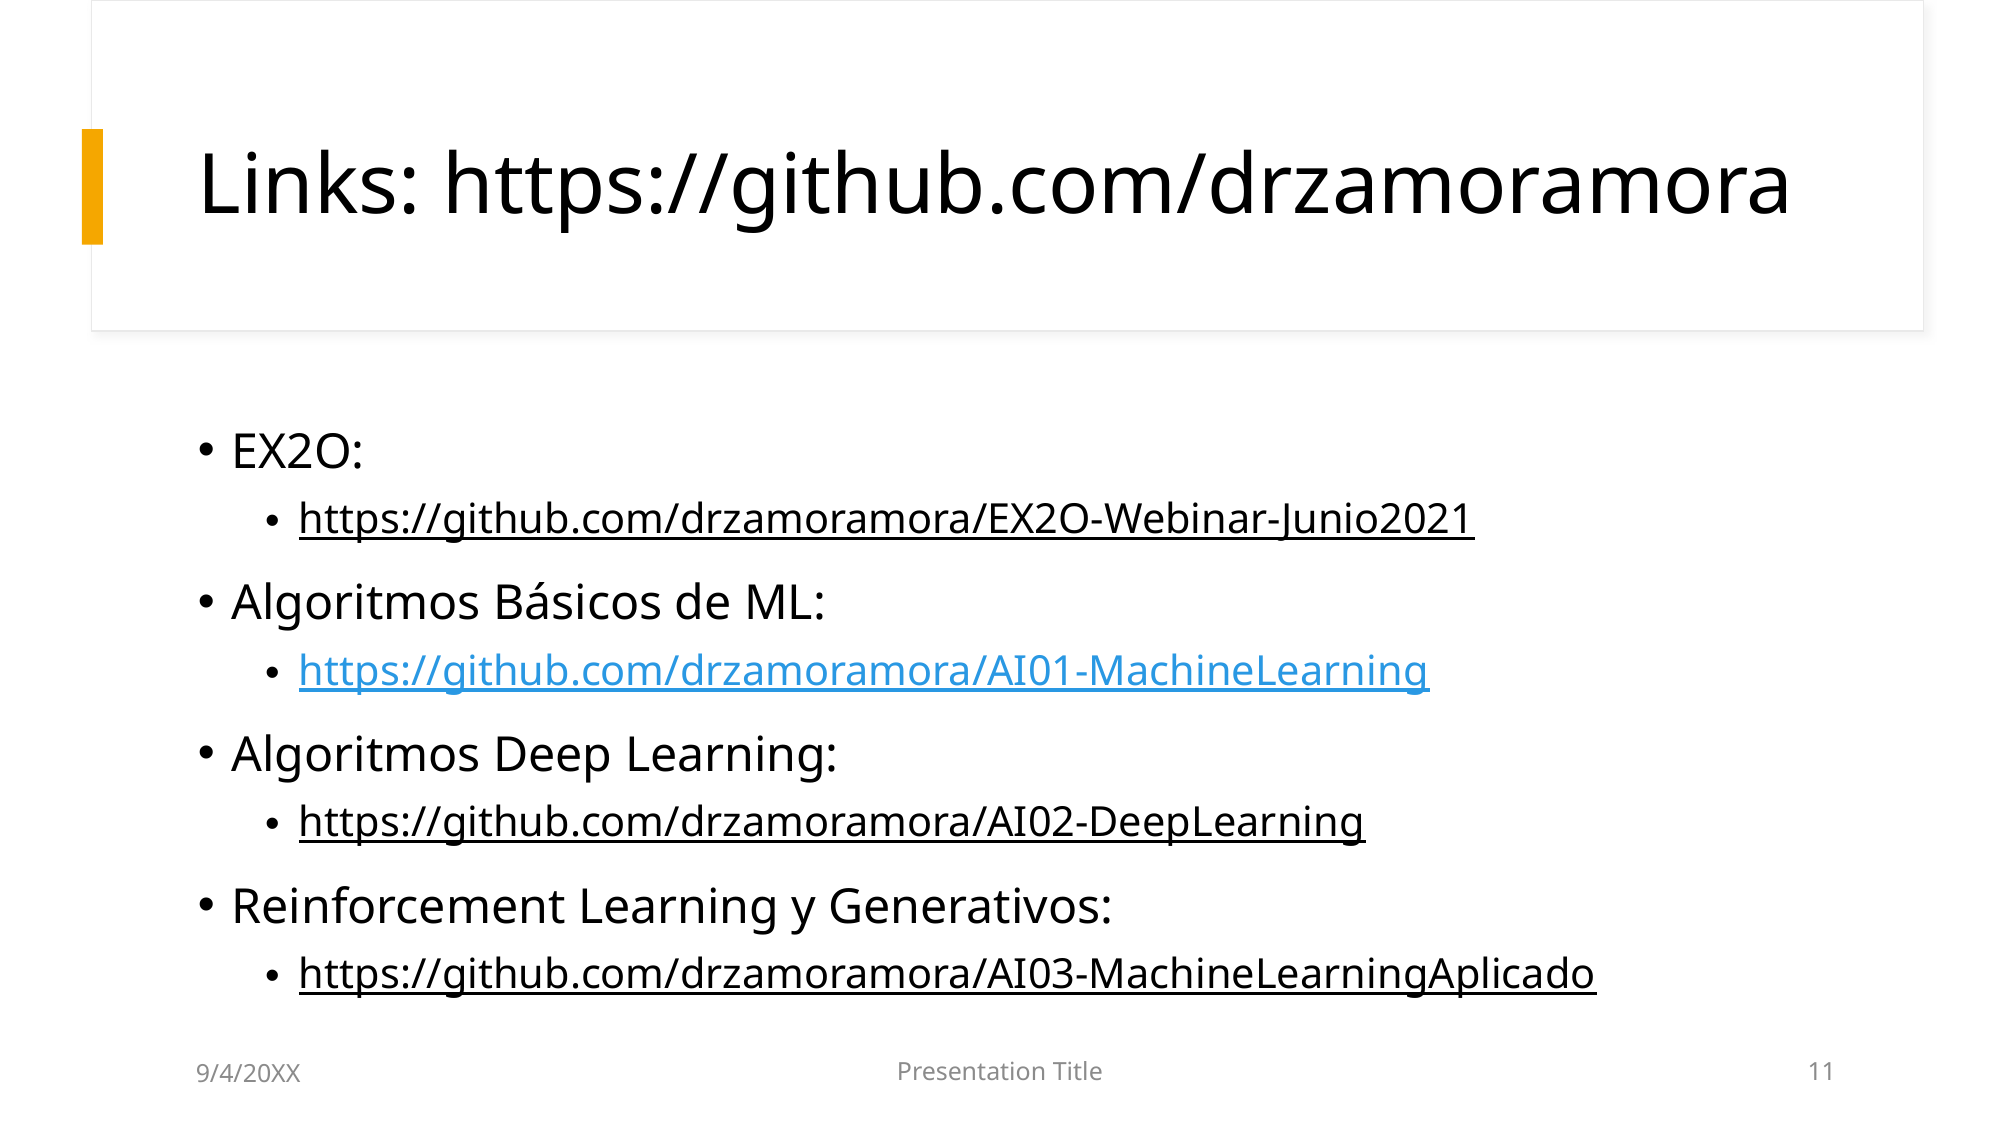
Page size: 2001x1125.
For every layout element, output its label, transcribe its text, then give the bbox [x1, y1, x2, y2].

list EX2O: https://github.com/drzamoramora/EX2O-Webinar-Junio2021 Algoritmos Básicos de ML: https://github.com/drzamoramora/AI01-MachineLearning Algoritmos Deep Learning: https://github.com/drzamoramora/AI02-DeepLearning Reinforcement Learning y Generativos: https://github.com/drzamoramora/AI03-MachineLearningAplicado [183, 406, 1851, 1013]
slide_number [180, 1042, 631, 1103]
footer Presentation Title [662, 1042, 1338, 1103]
slide_number 11 [1401, 1042, 1851, 1103]
title Links: https://github.com/drzamoramora [183, 90, 1851, 284]
